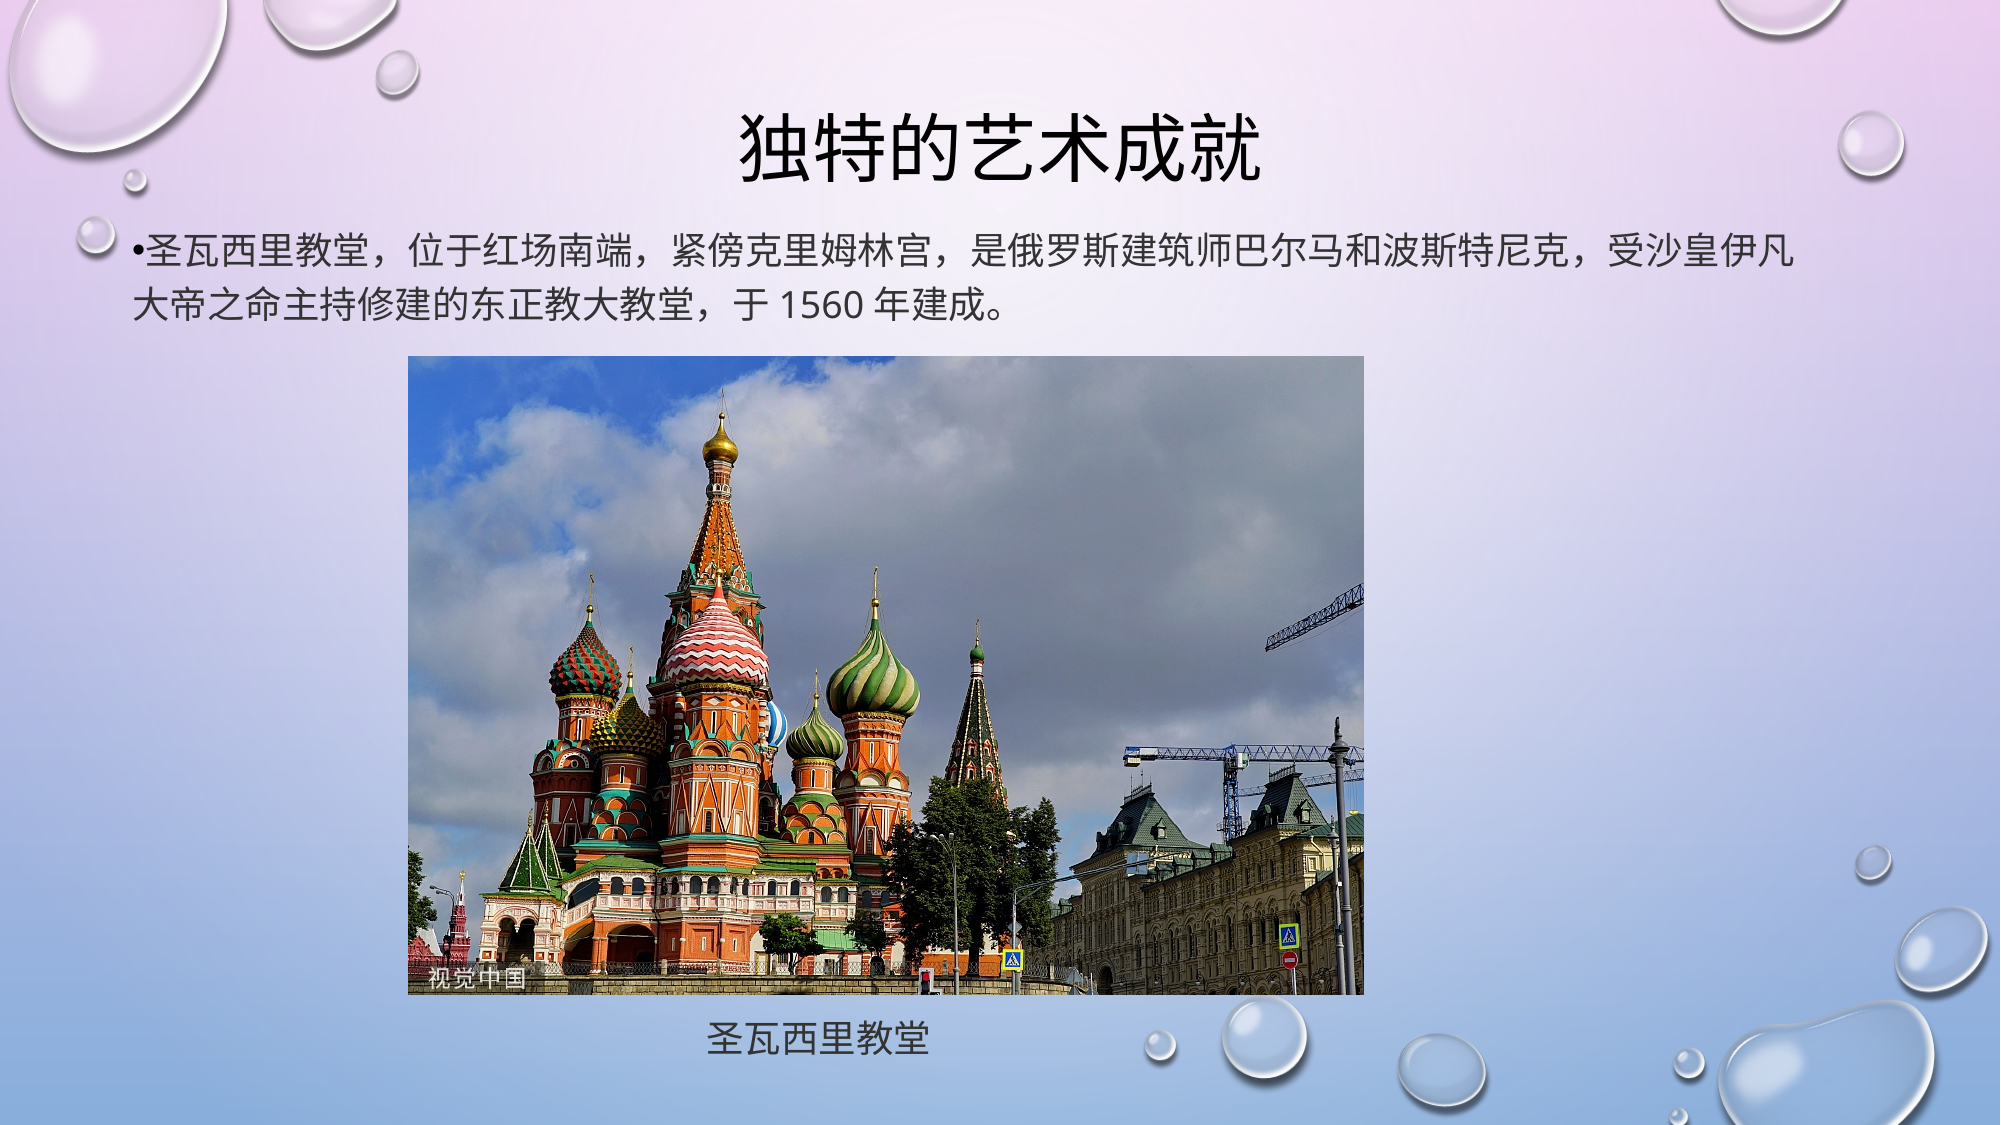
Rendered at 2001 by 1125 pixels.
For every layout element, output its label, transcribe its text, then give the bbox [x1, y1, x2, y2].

text_box 圣瓦西里教堂 [691, 1007, 1257, 1068]
list 圣瓦西里教堂，位于红场南端，紧傍克里姆林宫，是俄罗斯建筑师巴尔马和波斯特尼克，受沙皇伊凡大帝之命主持修建的东正教大教堂，于1560年建成。 [117, 210, 1832, 676]
picture [0, 0, 2000, 1125]
title 独特的艺术成就 [149, 21, 1851, 284]
